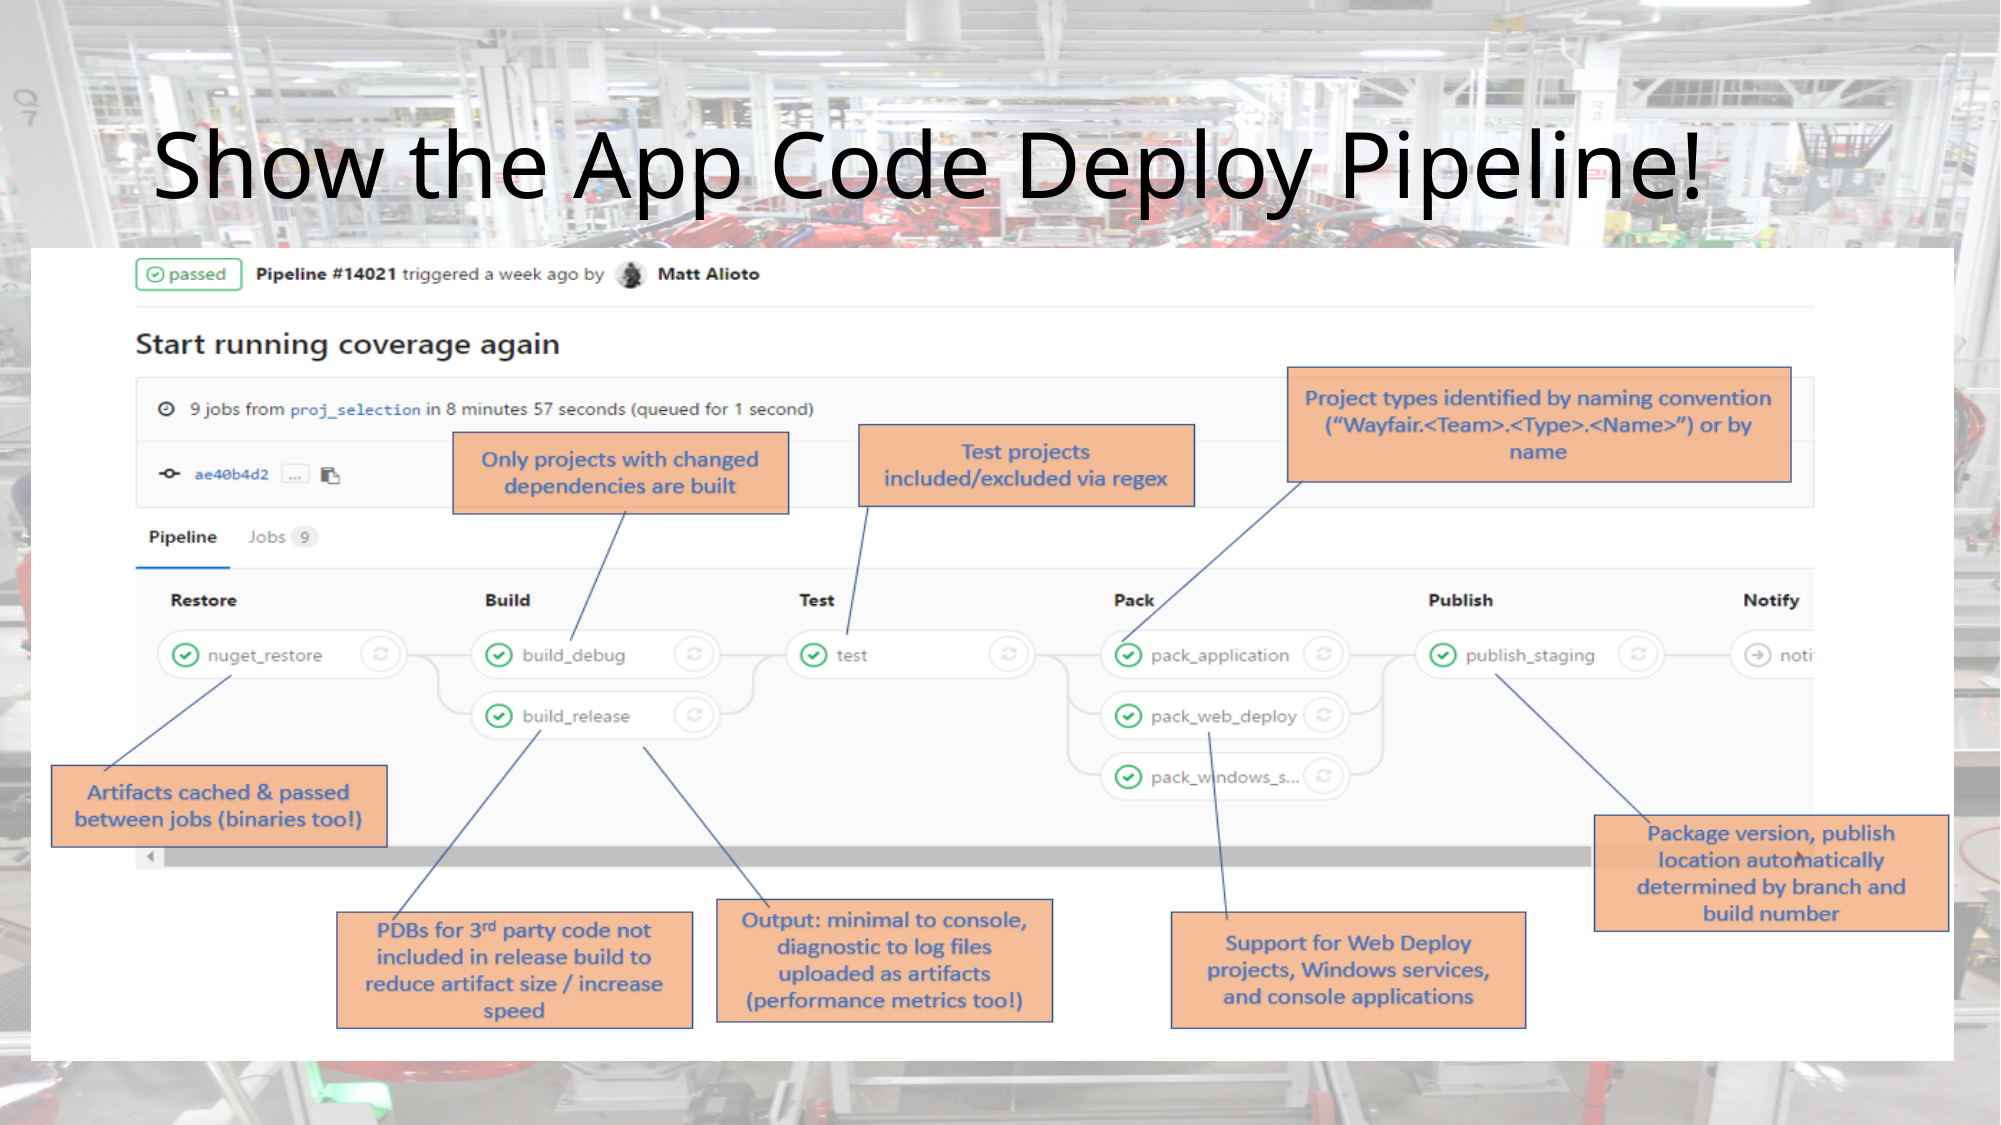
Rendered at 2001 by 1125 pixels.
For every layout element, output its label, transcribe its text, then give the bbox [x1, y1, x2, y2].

picture [31, 248, 1954, 1061]
title Show the App Code Deploy Pipeline! [137, 59, 1863, 248]
